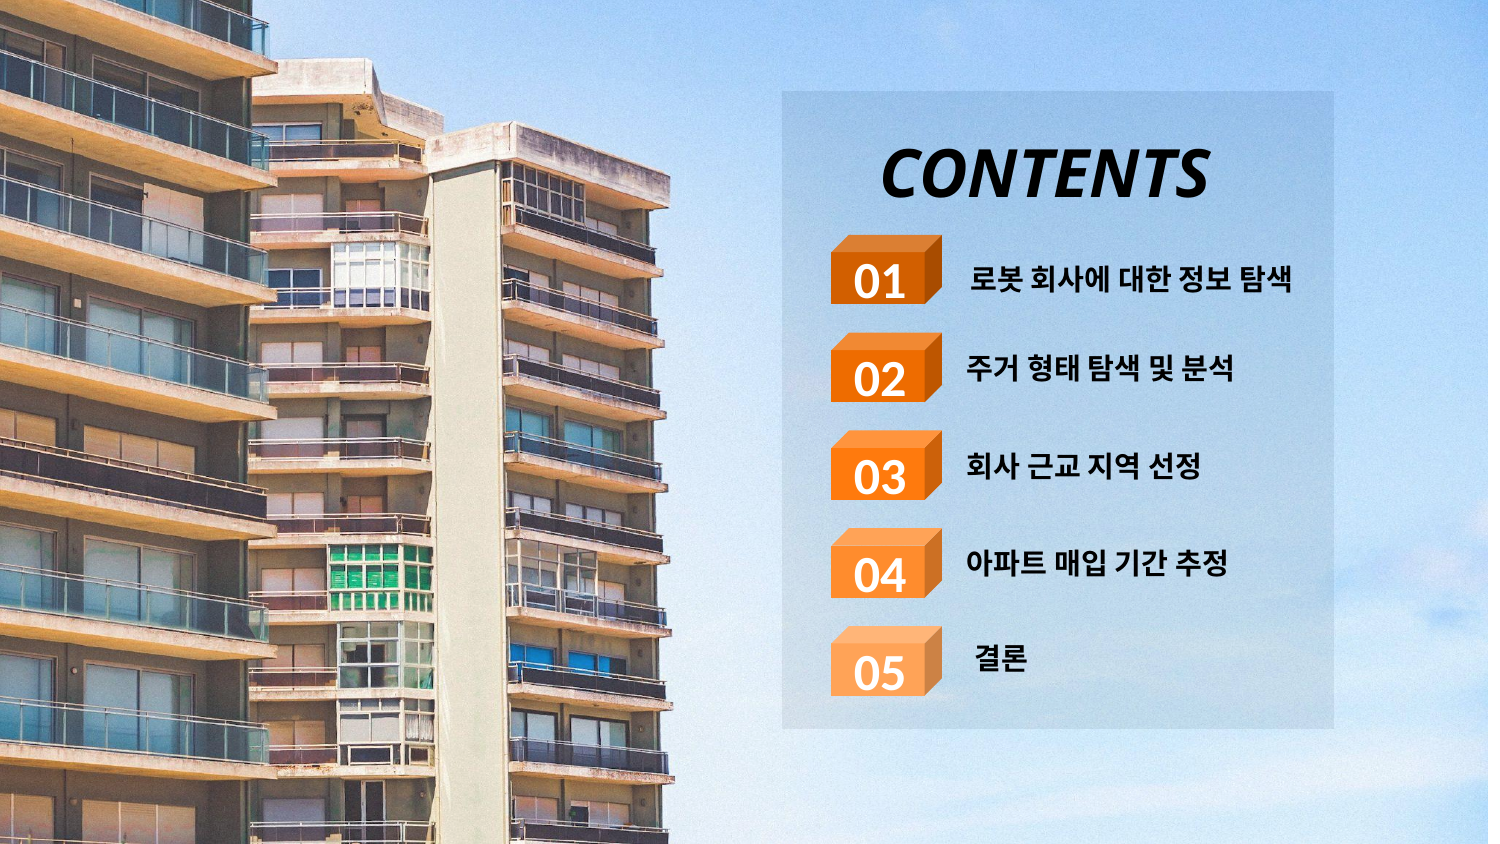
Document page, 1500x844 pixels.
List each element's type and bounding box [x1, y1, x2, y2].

text_box [831, 625, 1302, 709]
picture [0, 0, 1488, 844]
text_box [831, 528, 1295, 611]
text_box [831, 234, 1415, 318]
text_box [831, 332, 1295, 416]
text_box [831, 430, 1295, 514]
